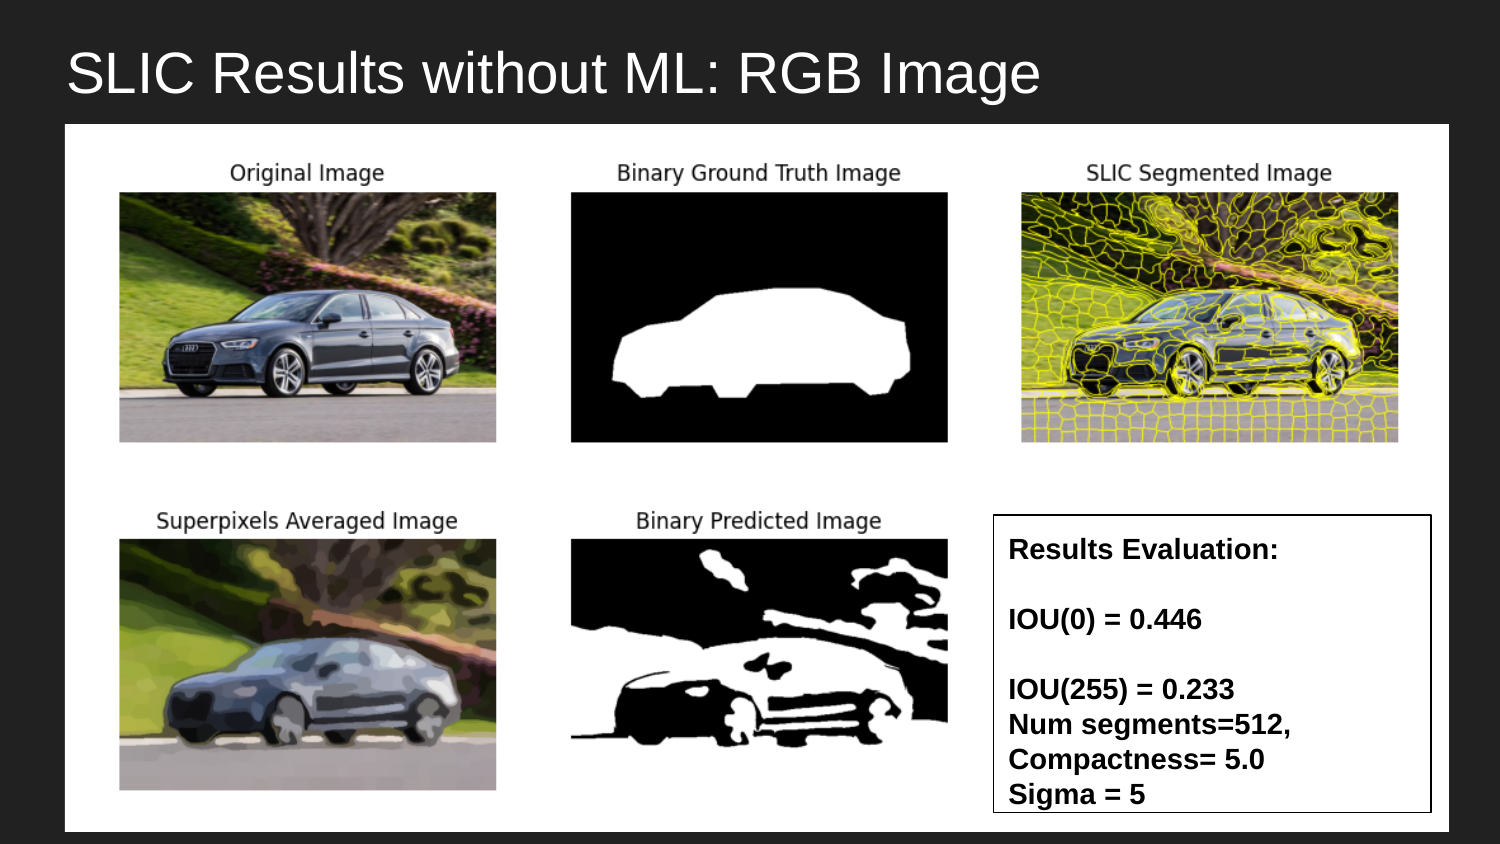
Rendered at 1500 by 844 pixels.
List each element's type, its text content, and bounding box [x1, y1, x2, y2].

text_box SLIC Results without ML: RGB Image [51, 20, 1449, 115]
picture [64, 124, 1450, 832]
text_box [51, 137, 1449, 844]
